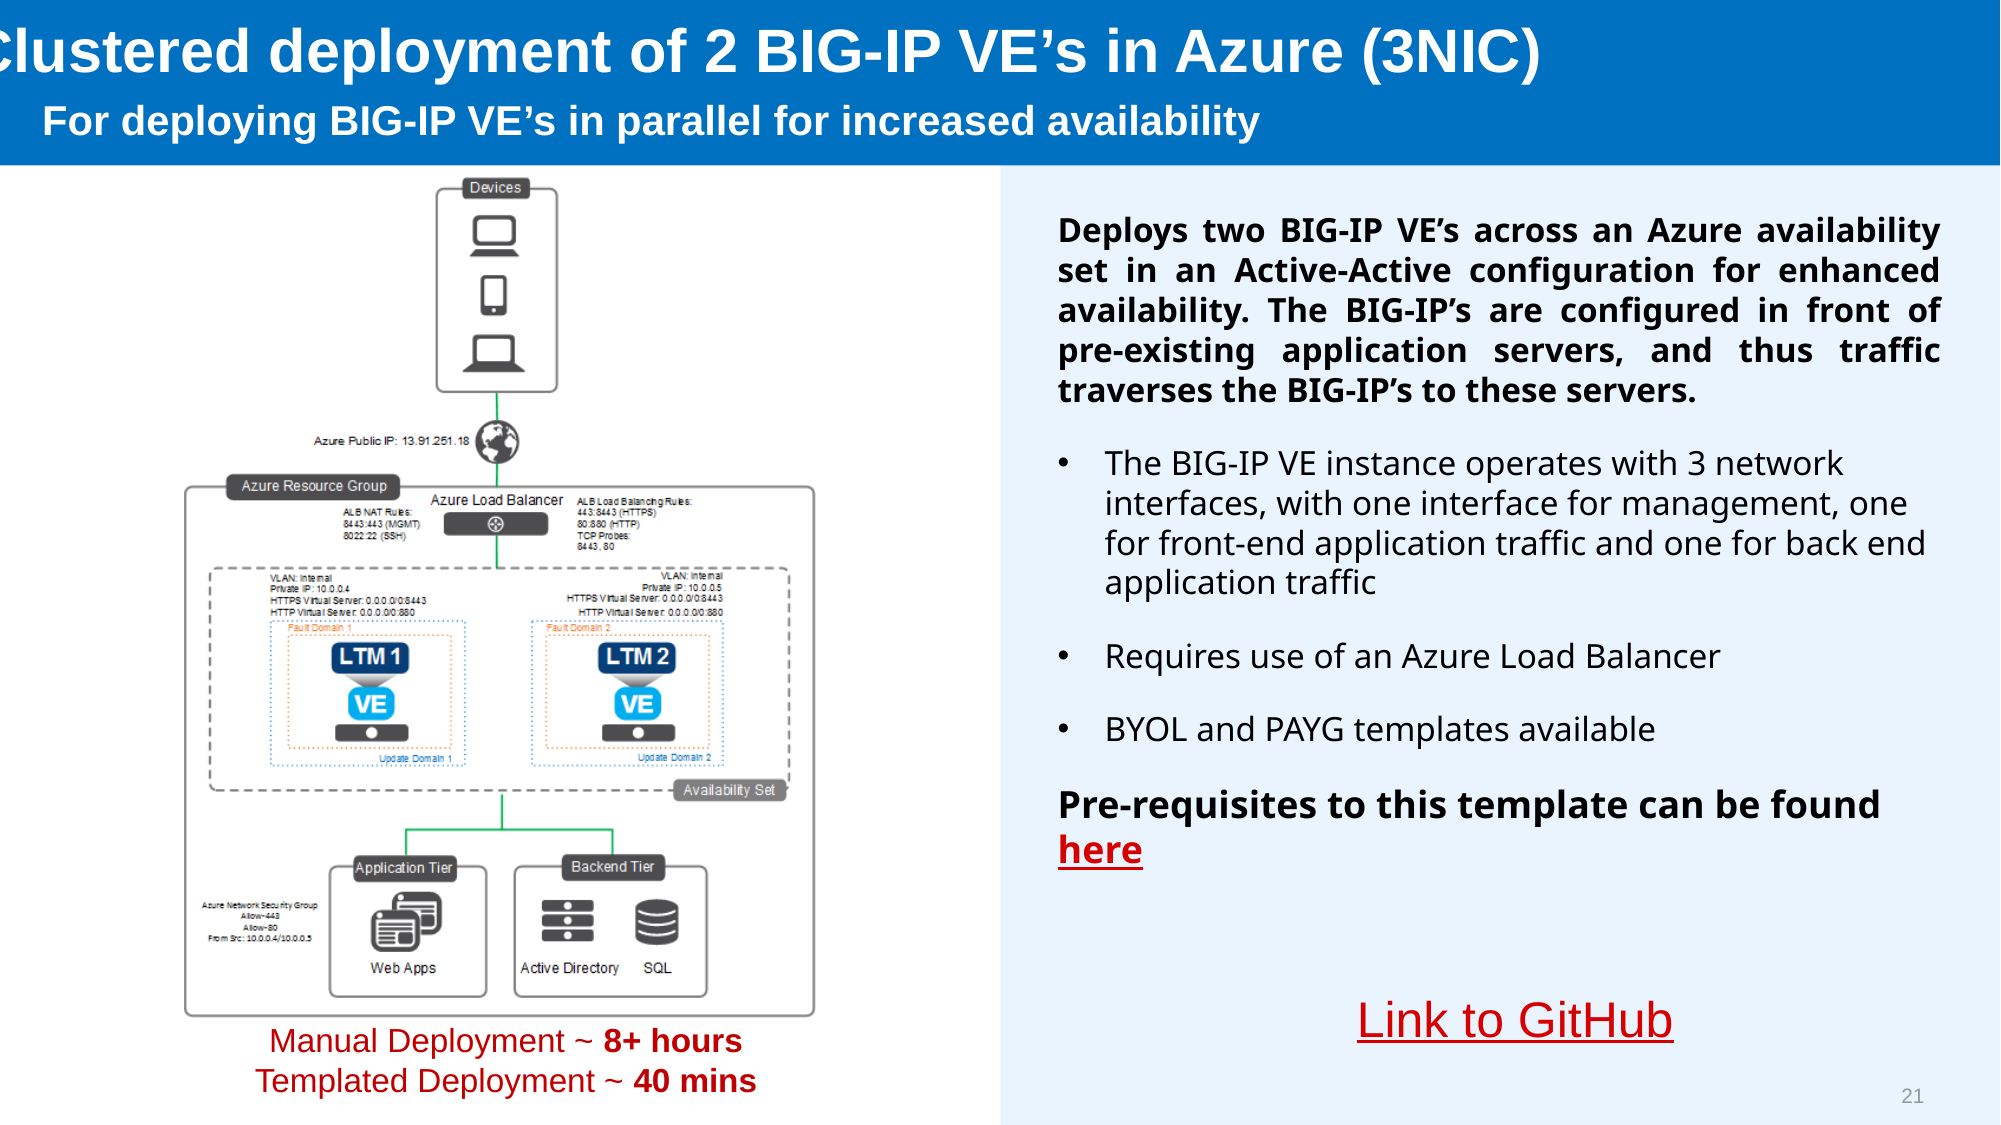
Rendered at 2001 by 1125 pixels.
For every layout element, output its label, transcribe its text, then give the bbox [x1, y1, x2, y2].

text_box Link to GitHub [1331, 961, 1700, 1073]
text_box For deploying BIG-IP VE’s in parallel for increased availability [27, 86, 1276, 152]
text_box Deploys two BIG-IP VE’s across an Azure availability set in an Active-Active configuration for enhanced availability. The BIG-IP’s are configured in front of pre-existing application servers, and thus traffic traverses the BIG-IP’s to these servers. The BIG-IP VE instance operates with 3 network interfaces, with one interface for management, one for front-end application traffic and one for back end application traffic Requires use of an Azure Load Balancer BYOL and PAYG templates available Pre-requisites to this template can be found here [1032, 183, 1968, 903]
text_box Manual Deployment ~ 8+ hours Templated Deployment ~ 40 mins [95, 994, 917, 1125]
text_box [999, 166, 2000, 1125]
picture [183, 175, 816, 1018]
text_box [0, 0, 2000, 166]
text_box Clustered deployment of 2 BIG-IP VE’s in Azure (3NIC) [0, 0, 1573, 112]
